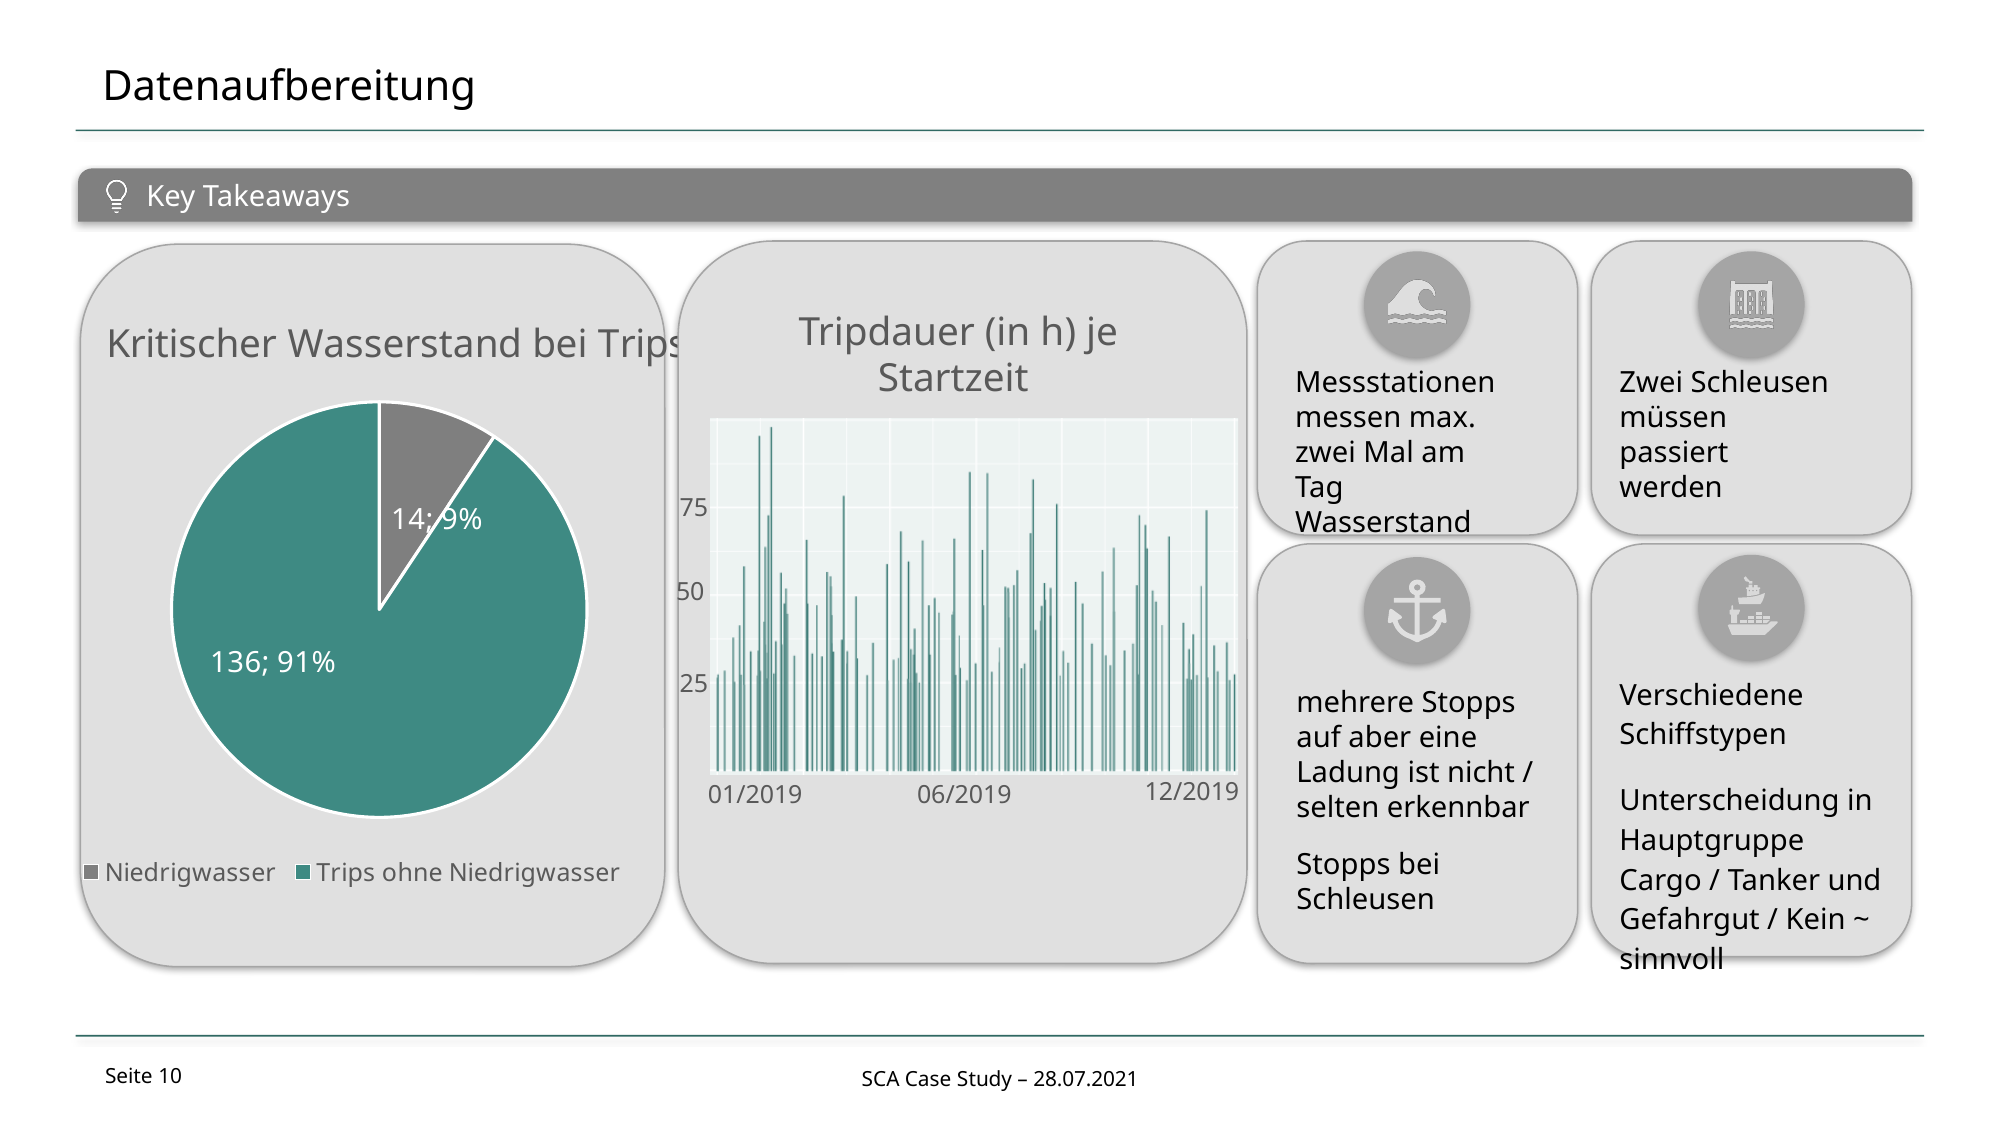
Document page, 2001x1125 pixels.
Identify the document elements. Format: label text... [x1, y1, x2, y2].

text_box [1363, 556, 1471, 664]
text_box Key Takeaways [77, 167, 1914, 223]
picture [97, 177, 137, 216]
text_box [0, 243, 739, 967]
text_box 06/2019 [882, 782, 1047, 816]
text_box [742, 240, 1248, 767]
text_box Verschiedene Schiffstypen Unterscheidung in Hauptgruppe Cargo / Tanker und Gefahrgut / Kein ~ sinnvoll [1604, 663, 1925, 983]
title Datenaufbereitung [87, 54, 1913, 114]
picture [709, 417, 1239, 775]
text_box mehrere Stopps auf aber eine Ladung ist nicht / selten erkennbar Stopps bei Schleusen [1281, 675, 1550, 923]
text_box [1256, 240, 1579, 536]
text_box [1698, 251, 1805, 358]
text_box [745, 782, 1248, 965]
text_box Tripdauer (in h) je Startzeit [745, 298, 1213, 407]
text_box 12/2019 [1110, 767, 1274, 813]
text_box Zwei Schleusen müssen passiert werden [1604, 356, 1845, 511]
text_box 01/2019 [745, 782, 838, 816]
text_box Messstationen messen max. zwei Mal am Tag Wasserstand [1280, 356, 1527, 546]
text_box [1590, 543, 1913, 939]
text_box [1590, 240, 1913, 536]
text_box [1363, 251, 1471, 358]
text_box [1698, 554, 1805, 662]
footer SCA Case Study – 28.07.2021 [598, 1056, 1402, 1099]
text_box [1256, 543, 1579, 965]
